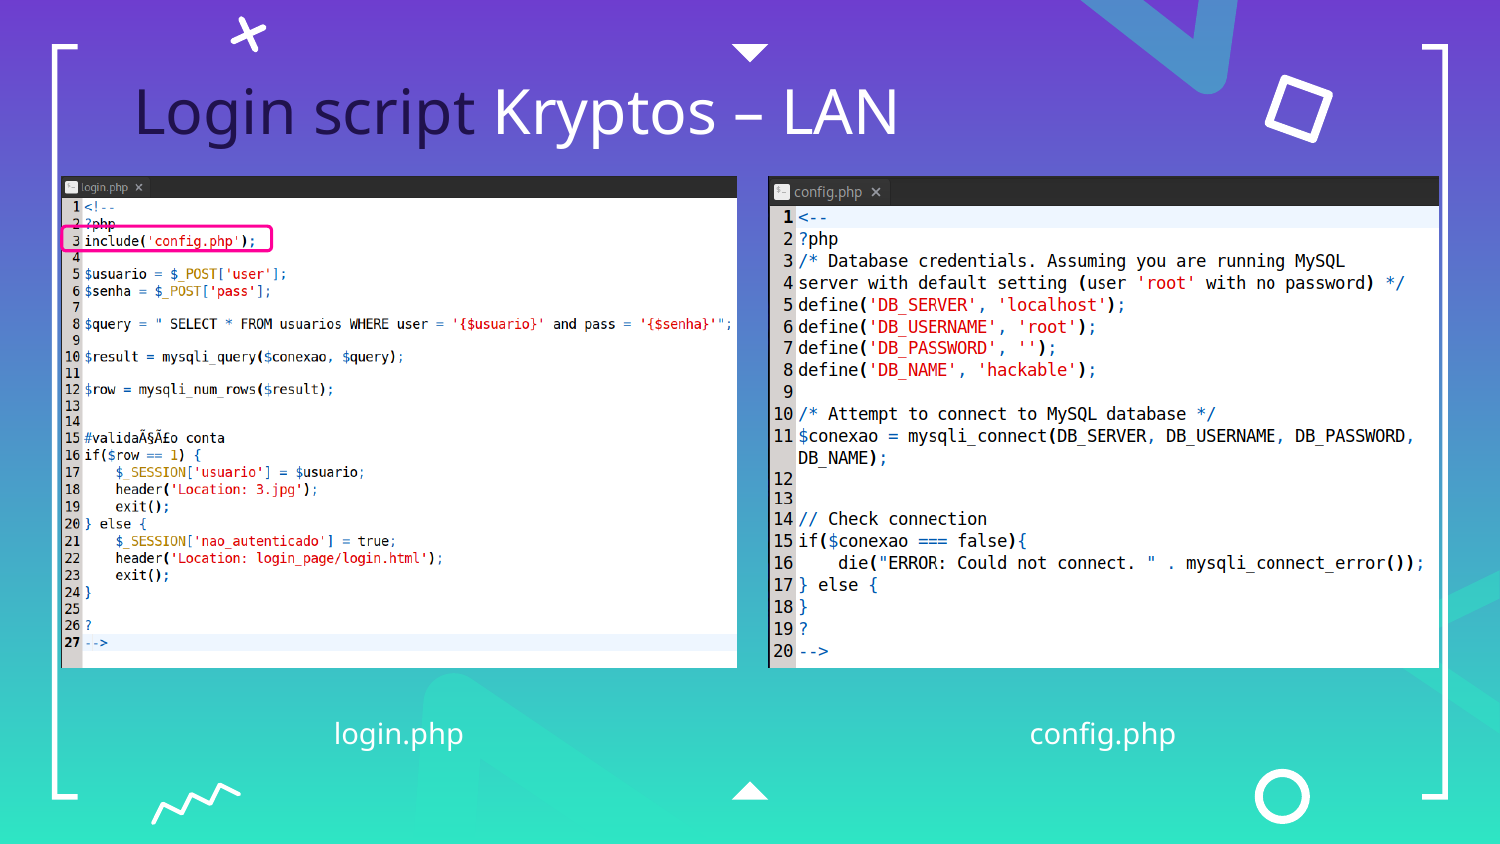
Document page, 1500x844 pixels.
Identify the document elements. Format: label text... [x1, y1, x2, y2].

subtitle login.php [294, 678, 504, 787]
picture [768, 176, 1439, 668]
text_box config.php [998, 678, 1208, 787]
picture [61, 176, 737, 668]
title Login script Kryptos – LAN [118, 57, 1310, 195]
